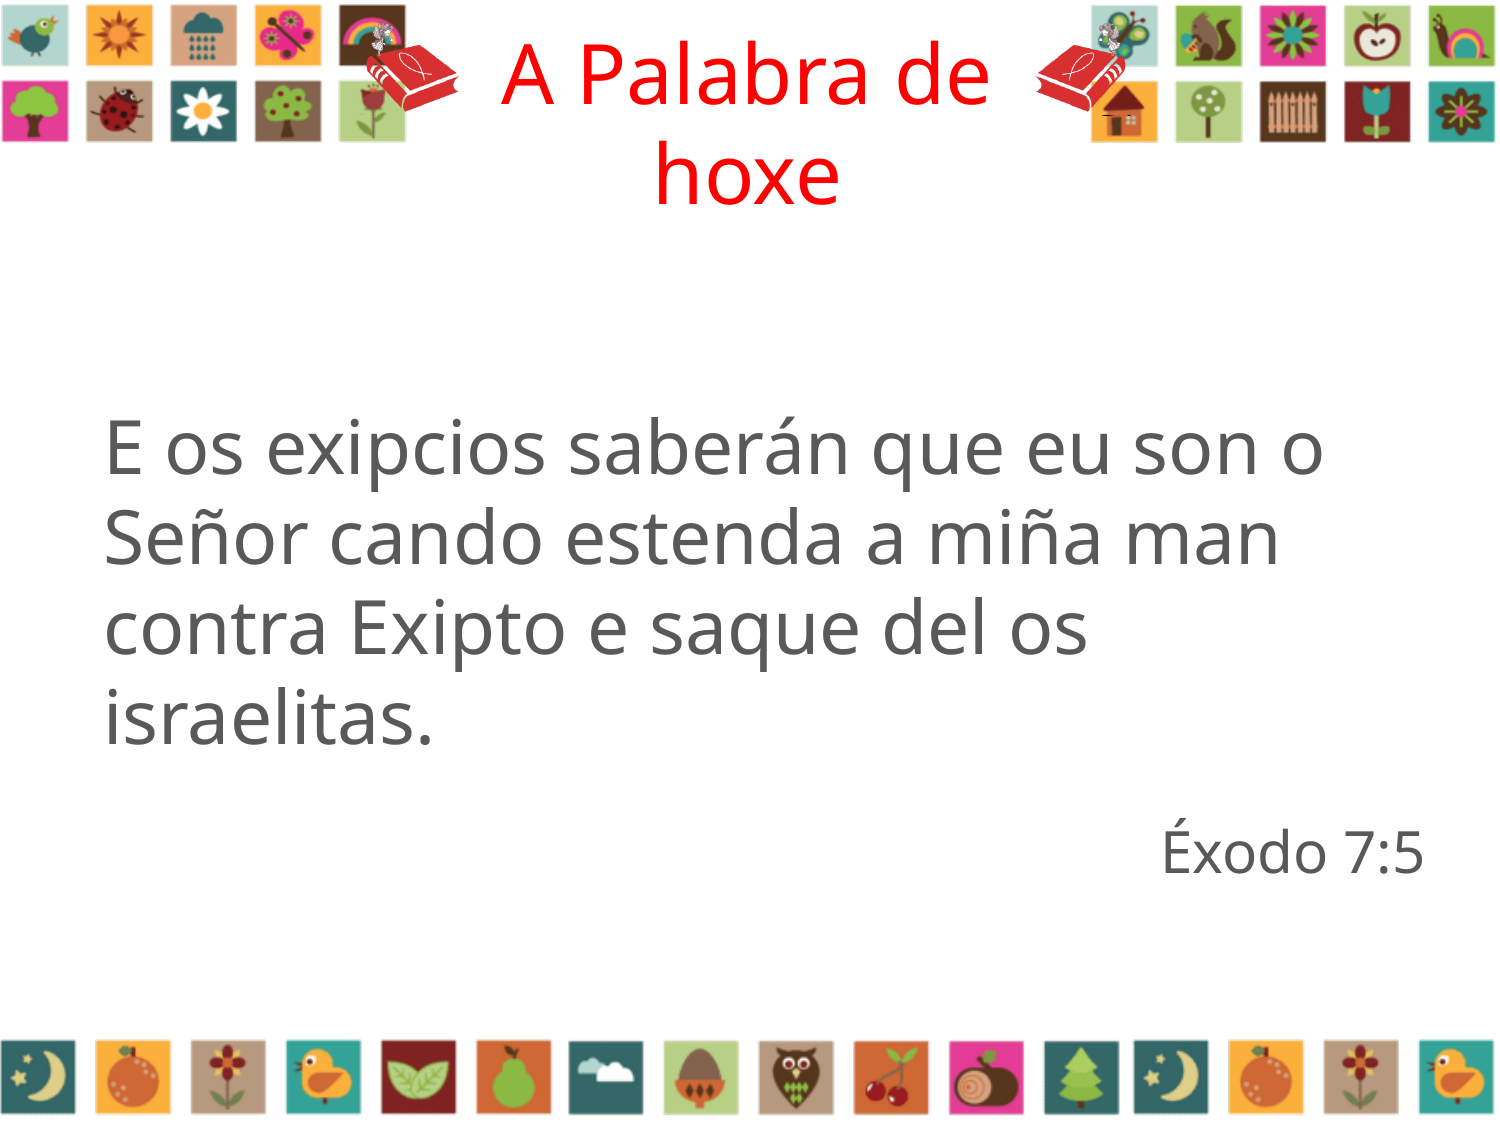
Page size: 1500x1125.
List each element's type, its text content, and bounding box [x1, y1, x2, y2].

text_box Éxodo 7:5 [808, 807, 1441, 893]
picture [0, 3, 491, 150]
picture [1003, 3, 1500, 150]
text_box A Palabra de hoxe [414, 13, 1080, 229]
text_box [0, 1028, 1500, 1118]
text_box E os exipcios saberán que eu son o Señor cando estenda a miña man contra Exipto e saque del os israelitas. [88, 302, 1436, 768]
